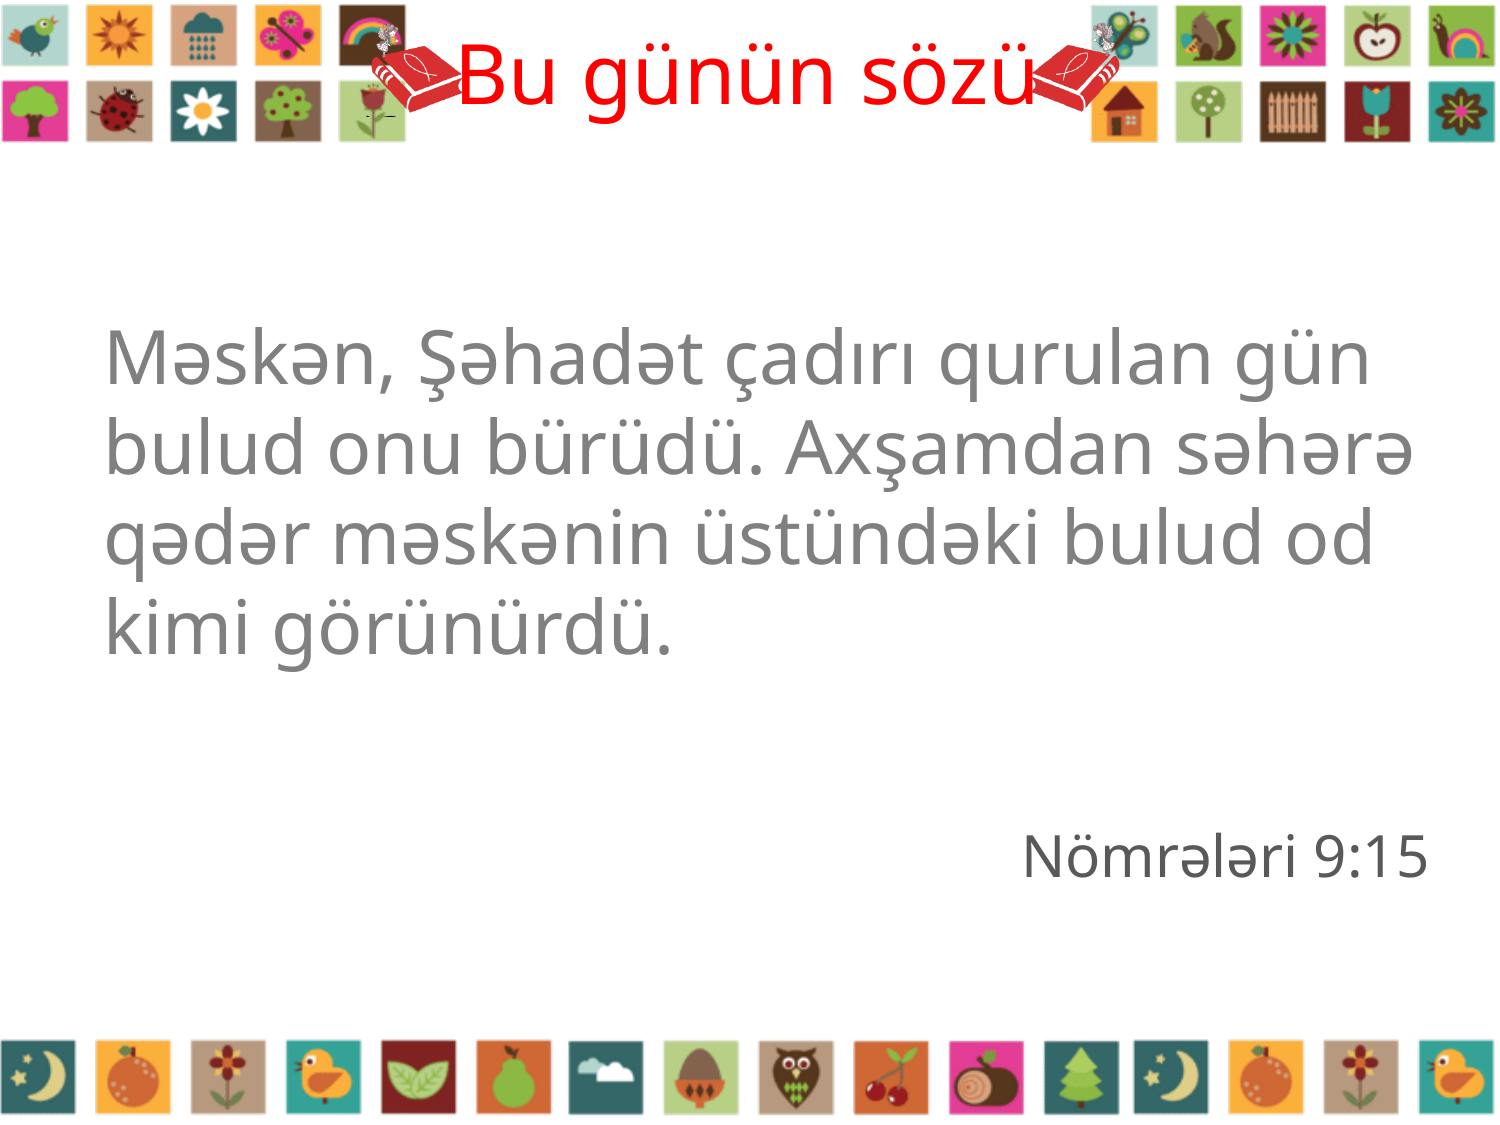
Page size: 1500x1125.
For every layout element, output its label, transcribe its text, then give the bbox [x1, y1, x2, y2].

picture [998, 3, 1500, 150]
text_box Məskən, Şəhadət çadırı qurulan gün bulud onu bürüdü. Axşamdan səhərə qədər məskənin üstündəki bulud od kimi görünürdü. [88, 302, 1436, 678]
text_box Nömrələri 9:15 [812, 811, 1444, 896]
text_box Bu günün sözü [425, 13, 1078, 129]
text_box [0, 1028, 1500, 1118]
picture [0, 3, 496, 150]
